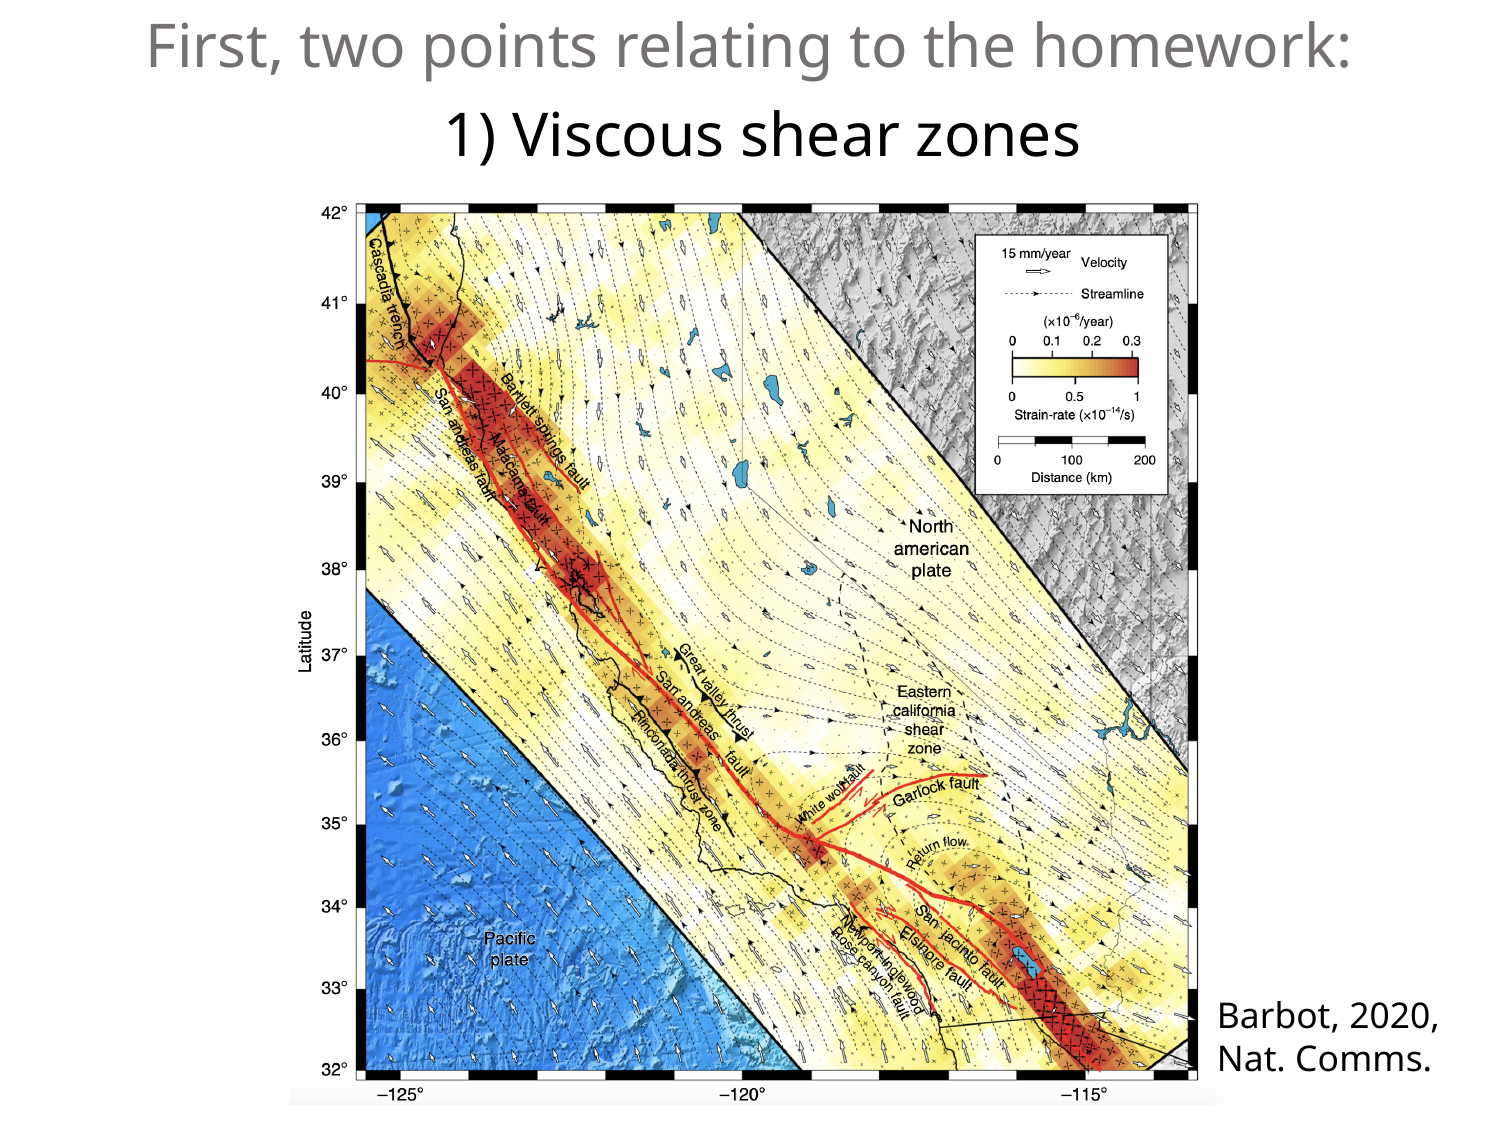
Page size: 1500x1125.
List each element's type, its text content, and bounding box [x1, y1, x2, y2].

text_box First, two points relating to the homework: [0, 0, 1500, 88]
text_box 1) Viscous shear zones [12, 88, 1500, 176]
text_box Barbot, 2020, Nat. Comms. [1225, 986, 1458, 1086]
picture [290, 190, 1225, 1105]
